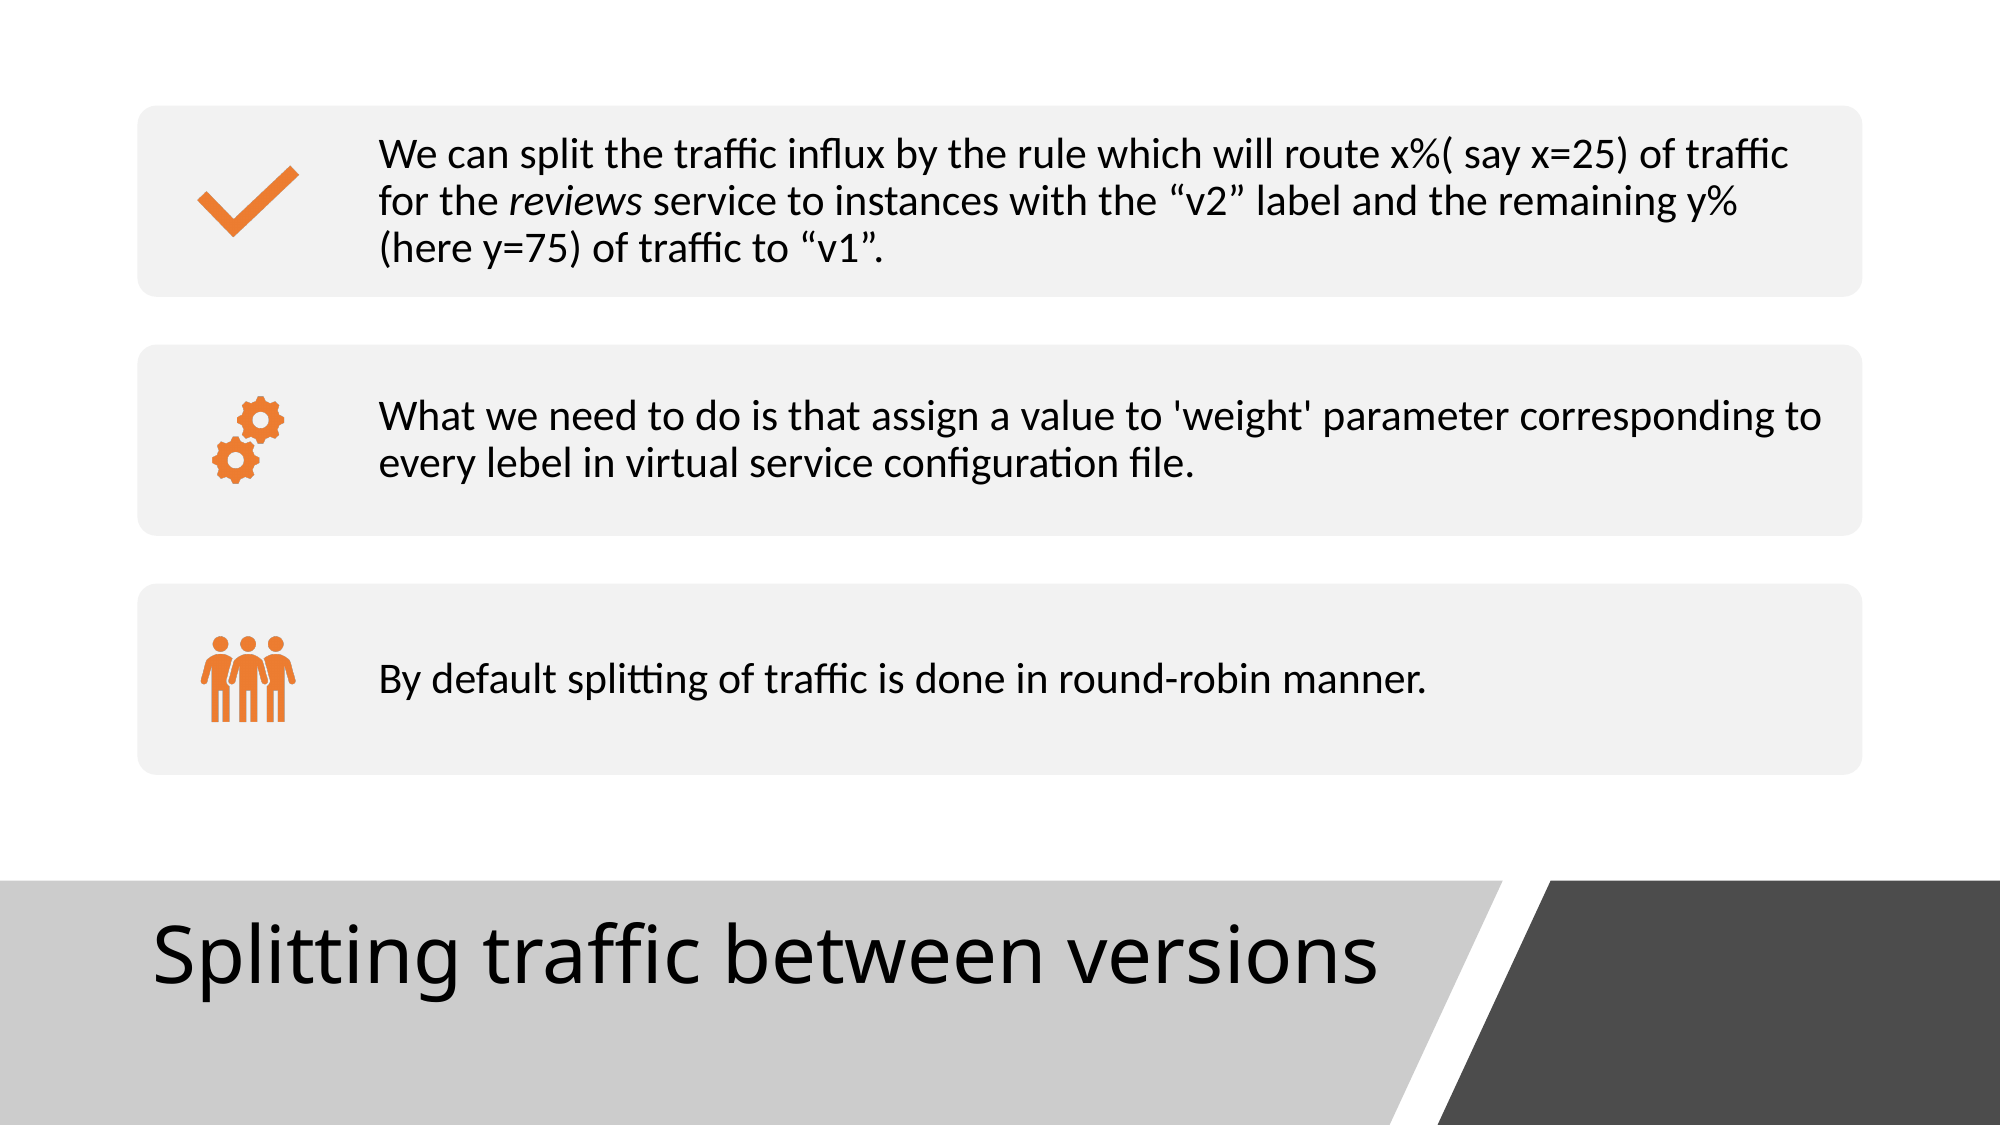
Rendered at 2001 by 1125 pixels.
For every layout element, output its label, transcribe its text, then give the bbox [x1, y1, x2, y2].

text_box [0, 879, 1505, 1125]
title Splitting traffic between versions [137, 907, 1404, 1087]
text_box [1436, 879, 2000, 1125]
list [137, 105, 1863, 775]
